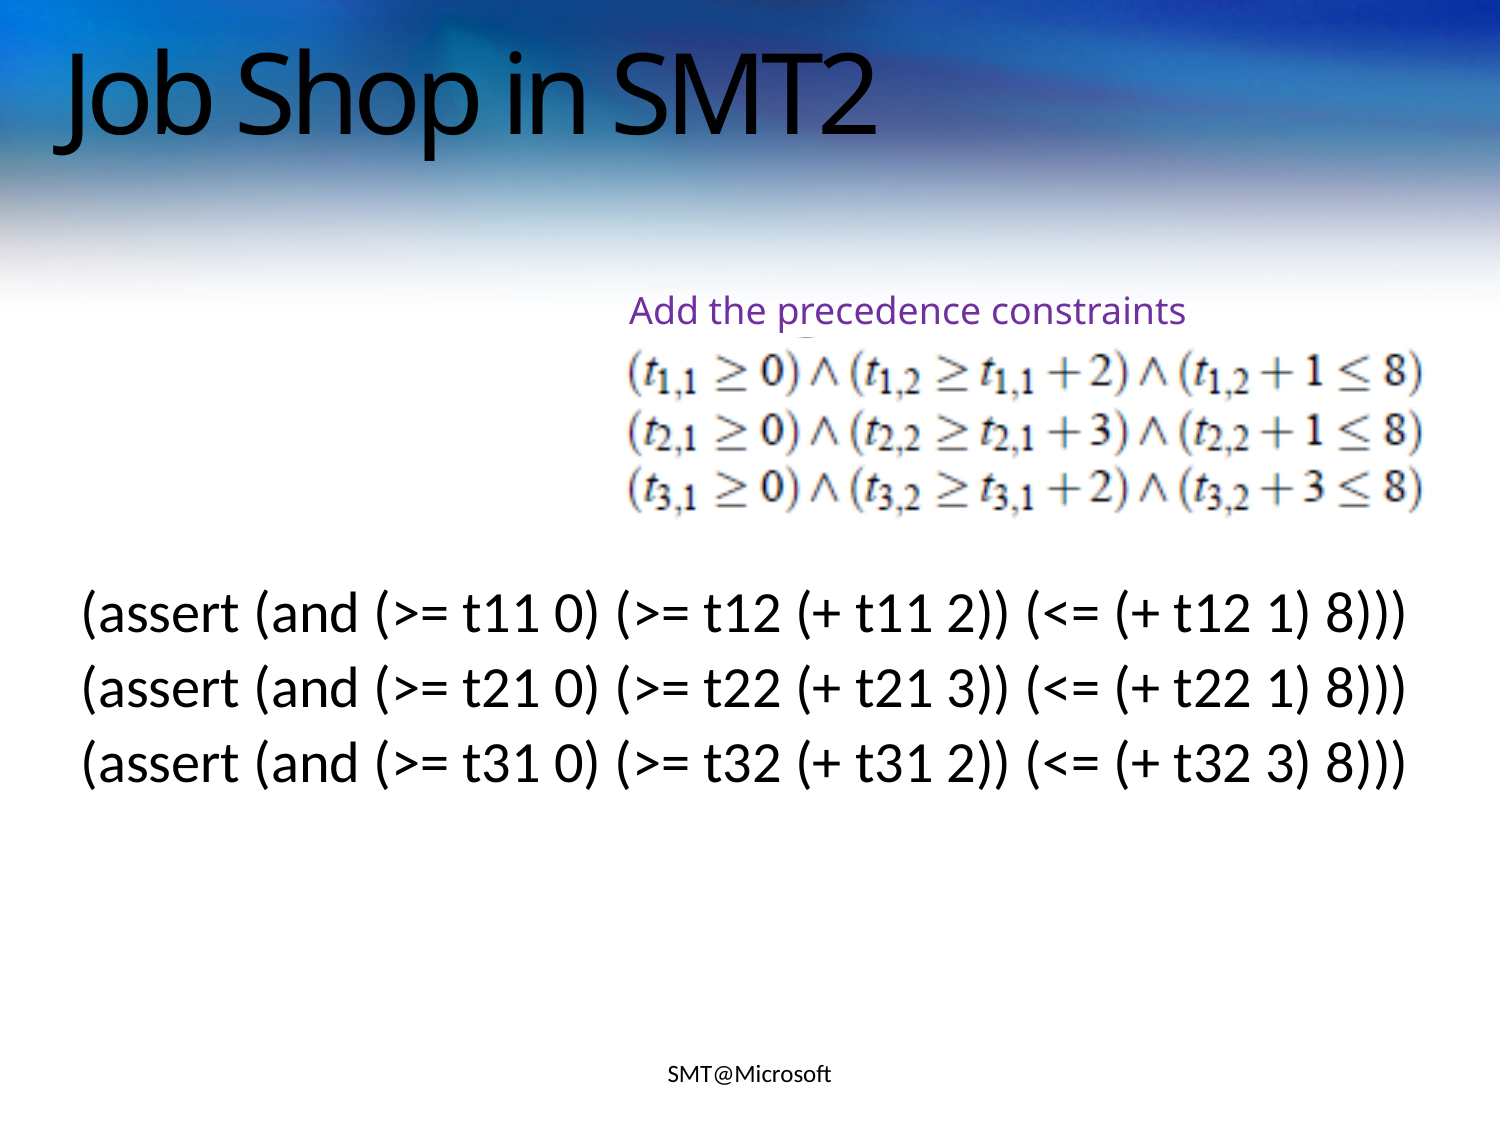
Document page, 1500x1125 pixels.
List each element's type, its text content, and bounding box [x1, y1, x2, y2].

title Job Shop in SMT2 [62, 37, 1438, 161]
picture [0, 0, 1500, 1125]
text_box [607, 279, 1437, 521]
footer SMT@Microsoft [512, 1042, 988, 1103]
list (assert (and (>= t11 0) (>= t12 (+ t11 2)) (<= (+ t12 1) 8))) (assert (and (>= t21 0) (>= t22 (+ t21 3)) (<= (+ t22 1) 8))) (assert (and (>= t31 0) (>= t32 (+ t31 2)) (<= (+ t32 3) 8))) [80, 582, 1456, 802]
